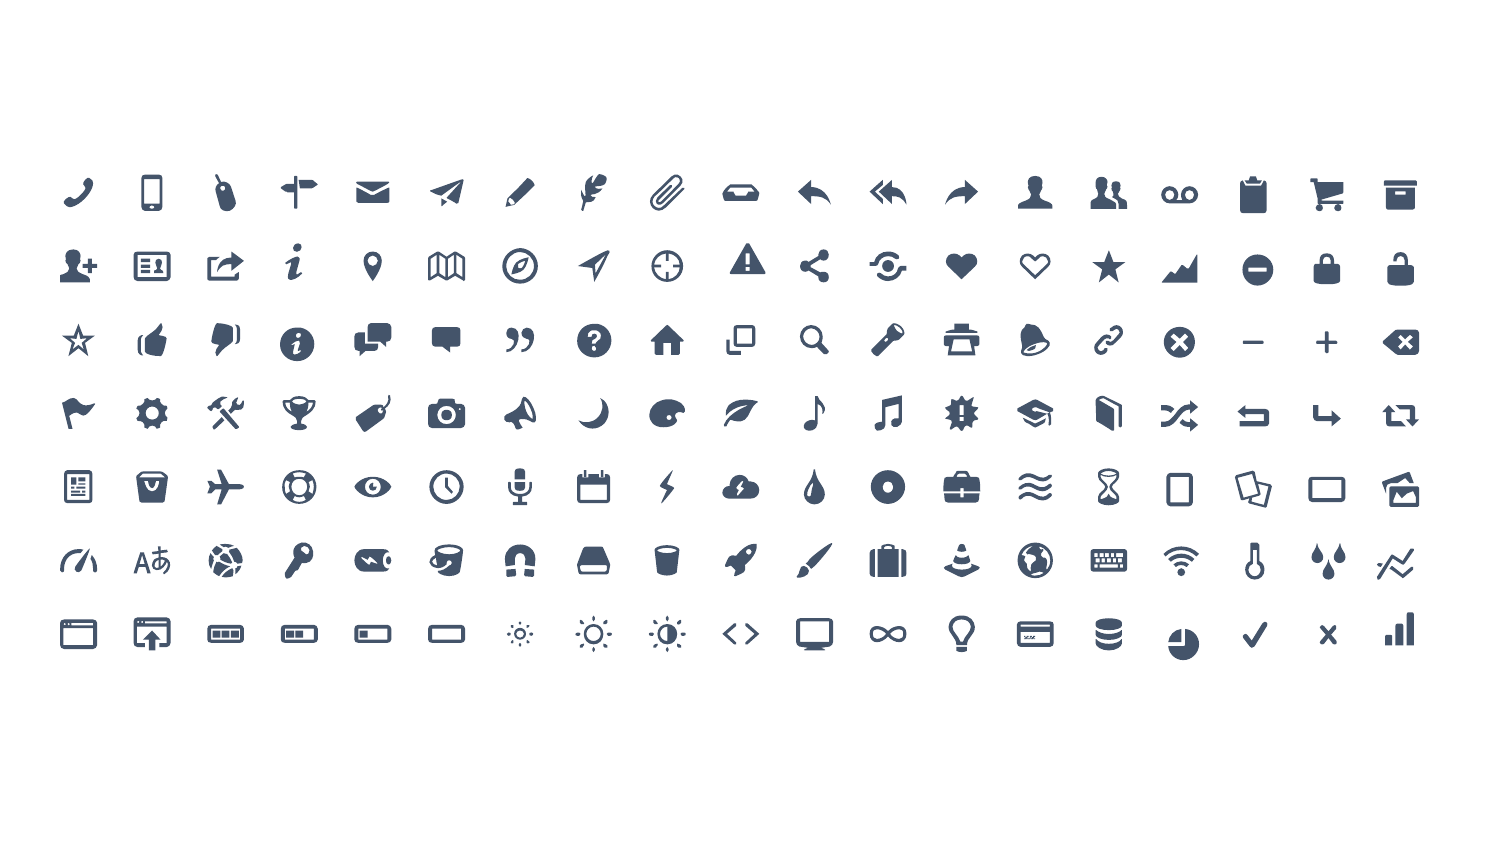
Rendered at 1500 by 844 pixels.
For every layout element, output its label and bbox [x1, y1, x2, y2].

text_box [1406, 612, 1414, 646]
text_box [649, 399, 685, 428]
text_box [1387, 252, 1414, 286]
text_box [945, 323, 978, 333]
text_box [581, 174, 607, 211]
text_box [137, 335, 144, 356]
text_box [1385, 187, 1415, 210]
text_box [577, 323, 612, 358]
text_box [354, 476, 392, 498]
text_box [514, 468, 526, 480]
text_box [1161, 254, 1198, 283]
text_box [1018, 492, 1052, 501]
text_box [803, 396, 825, 431]
text_box [1163, 326, 1195, 358]
text_box [354, 332, 379, 357]
text_box [74, 548, 90, 573]
text_box [282, 396, 316, 431]
text_box [957, 543, 967, 552]
text_box [151, 546, 171, 575]
text_box [1382, 405, 1406, 427]
text_box [800, 249, 829, 283]
text_box [354, 549, 390, 572]
text_box [60, 619, 98, 650]
text_box [654, 545, 680, 576]
text_box [64, 470, 93, 504]
text_box [428, 251, 466, 282]
text_box [1310, 178, 1344, 212]
text_box [142, 630, 161, 651]
text_box [90, 555, 98, 573]
text_box [1017, 399, 1054, 426]
text_box [429, 470, 464, 505]
text_box [1319, 625, 1337, 645]
text_box [722, 623, 737, 645]
text_box [729, 243, 766, 275]
text_box [869, 179, 907, 205]
text_box [280, 175, 318, 209]
text_box [429, 544, 464, 577]
text_box [1234, 470, 1272, 508]
text_box [1166, 472, 1193, 507]
text_box [208, 543, 243, 578]
text_box [207, 396, 244, 430]
text_box [657, 624, 678, 645]
text_box [285, 256, 303, 280]
text_box [650, 324, 684, 355]
text_box [367, 323, 392, 347]
text_box [649, 174, 685, 211]
text_box [943, 555, 980, 578]
text_box [796, 543, 833, 578]
text_box [136, 471, 168, 503]
text_box [514, 482, 526, 491]
text_box [506, 568, 517, 577]
text_box [1020, 323, 1050, 357]
text_box [797, 179, 831, 205]
text_box [870, 470, 906, 504]
text_box [354, 624, 392, 643]
text_box [441, 198, 448, 207]
text_box [1316, 331, 1338, 354]
text_box [1168, 628, 1200, 661]
text_box [1111, 181, 1128, 209]
text_box [207, 624, 244, 643]
text_box [506, 327, 519, 353]
text_box [1322, 559, 1335, 580]
text_box [1179, 418, 1199, 432]
text_box [726, 339, 741, 355]
text_box [722, 184, 760, 201]
text_box [877, 543, 899, 577]
text_box [207, 256, 239, 281]
text_box [1016, 621, 1054, 647]
text_box [1092, 250, 1126, 283]
text_box [1389, 486, 1420, 507]
text_box [356, 181, 390, 192]
text_box [1090, 549, 1128, 572]
text_box [1333, 543, 1346, 564]
text_box [282, 470, 317, 504]
text_box [363, 251, 382, 282]
text_box [583, 624, 604, 645]
text_box [386, 556, 392, 565]
text_box [136, 397, 168, 429]
text_box [280, 327, 315, 362]
text_box [280, 624, 318, 643]
text_box [577, 546, 611, 575]
text_box [211, 323, 233, 357]
text_box [1095, 618, 1122, 631]
text_box [1240, 176, 1267, 214]
text_box [82, 258, 98, 274]
text_box [521, 327, 535, 353]
text_box [659, 470, 675, 504]
text_box [207, 469, 244, 505]
text_box [1245, 542, 1265, 580]
text_box [428, 398, 466, 429]
text_box [1022, 417, 1046, 428]
text_box [943, 335, 980, 356]
text_box [133, 251, 171, 282]
text_box [1242, 621, 1268, 648]
text_box [1095, 630, 1122, 651]
text_box [869, 549, 875, 577]
text_box [141, 174, 163, 211]
text_box [869, 626, 907, 643]
text_box [1395, 623, 1404, 646]
text_box [1313, 405, 1341, 427]
text_box [1161, 400, 1199, 427]
text_box [63, 177, 94, 208]
text_box [1177, 568, 1186, 577]
text_box [745, 623, 760, 645]
text_box [504, 544, 536, 567]
text_box [1161, 186, 1199, 204]
text_box [945, 179, 979, 205]
text_box [1163, 546, 1200, 557]
text_box [514, 627, 527, 640]
text_box [61, 323, 95, 357]
text_box [215, 174, 236, 212]
text_box [725, 543, 757, 577]
text_box [504, 396, 536, 430]
text_box [799, 325, 829, 355]
text_box [874, 395, 902, 431]
text_box [430, 179, 464, 204]
text_box [723, 399, 758, 427]
text_box [1237, 405, 1270, 427]
text_box [943, 470, 981, 492]
text_box [1242, 340, 1264, 344]
text_box [428, 624, 466, 643]
text_box [577, 250, 610, 282]
text_box [882, 260, 894, 272]
text_box [901, 549, 907, 577]
text_box [234, 324, 241, 345]
text_box [1173, 561, 1190, 567]
text_box [1018, 482, 1052, 492]
text_box [133, 617, 171, 648]
text_box [1168, 553, 1195, 562]
text_box [945, 395, 979, 431]
text_box [1017, 542, 1053, 579]
text_box [803, 469, 825, 505]
text_box [431, 327, 461, 353]
text_box [62, 397, 96, 429]
text_box [1098, 468, 1120, 506]
text_box [524, 568, 535, 577]
text_box [502, 248, 538, 284]
text_box [876, 265, 907, 282]
text_box [733, 325, 756, 347]
text_box [1242, 254, 1274, 286]
text_box [651, 250, 684, 282]
text_box [1090, 176, 1117, 209]
text_box [948, 615, 975, 653]
text_box [1383, 180, 1417, 186]
text_box [1376, 548, 1414, 580]
text_box [577, 470, 611, 504]
text_box [133, 552, 151, 574]
text_box [1018, 175, 1053, 209]
text_box [578, 398, 609, 429]
text_box [1382, 329, 1420, 355]
text_box [505, 178, 535, 207]
text_box [1308, 476, 1346, 503]
text_box [60, 249, 90, 283]
text_box [796, 618, 834, 651]
text_box [60, 549, 84, 573]
text_box [217, 251, 244, 273]
text_box [144, 323, 167, 357]
text_box [1094, 325, 1123, 355]
text_box [293, 243, 302, 252]
text_box [722, 474, 760, 499]
text_box [945, 253, 978, 280]
text_box [356, 187, 390, 203]
text_box [355, 394, 391, 432]
text_box [1311, 543, 1324, 564]
text_box [1395, 405, 1420, 427]
text_box [1019, 253, 1051, 280]
text_box [871, 323, 905, 357]
text_box [943, 493, 980, 503]
text_box [869, 251, 900, 266]
text_box [1018, 473, 1052, 482]
text_box [1385, 634, 1393, 646]
text_box [1313, 253, 1341, 285]
text_box [284, 542, 314, 579]
text_box [1382, 471, 1414, 494]
text_box [1095, 395, 1122, 431]
text_box [508, 481, 532, 506]
